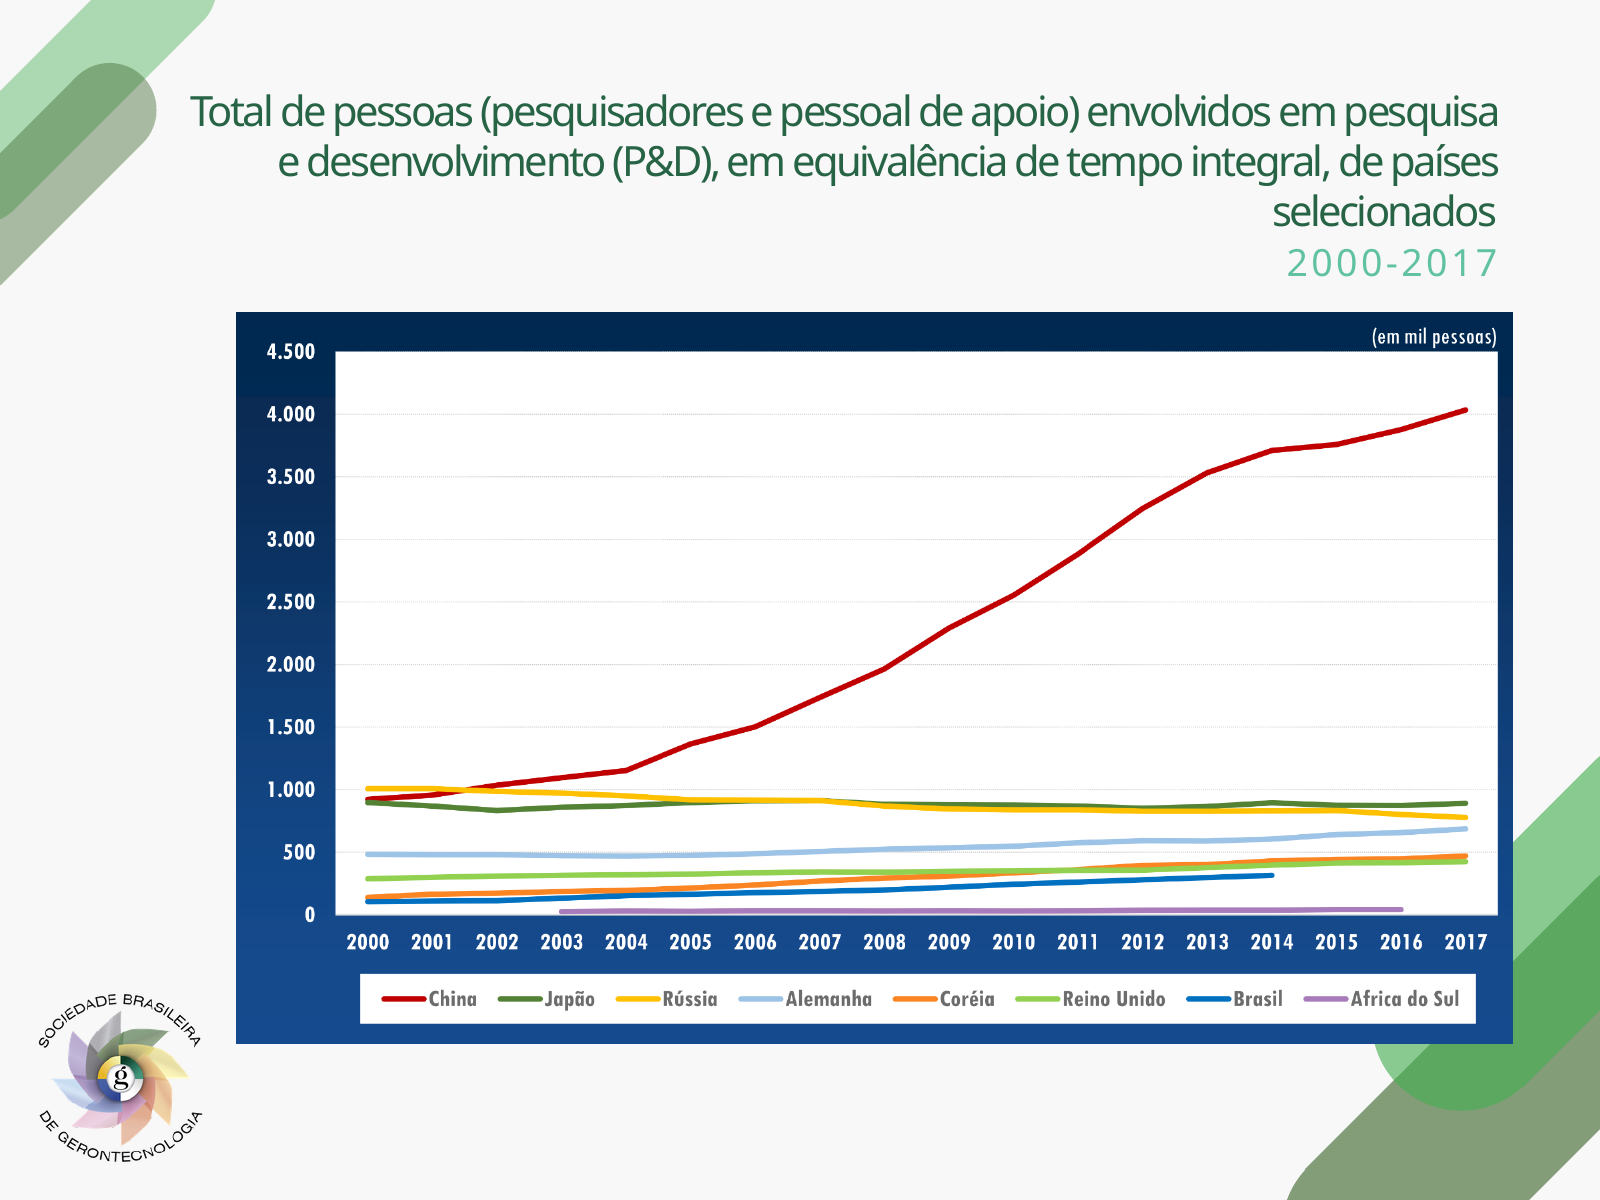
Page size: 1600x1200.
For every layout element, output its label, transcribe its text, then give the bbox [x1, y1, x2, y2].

picture [24, 984, 216, 1176]
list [235, 312, 1513, 1044]
title Total de pessoas (pesquisadores e pessoal de apoio) envolvidos em pesquisa e desenvolvimento (P&D), em equivalência de tempo integral, de países selecionados [162, 87, 1513, 233]
list 2000-2017 [236, 231, 1513, 302]
